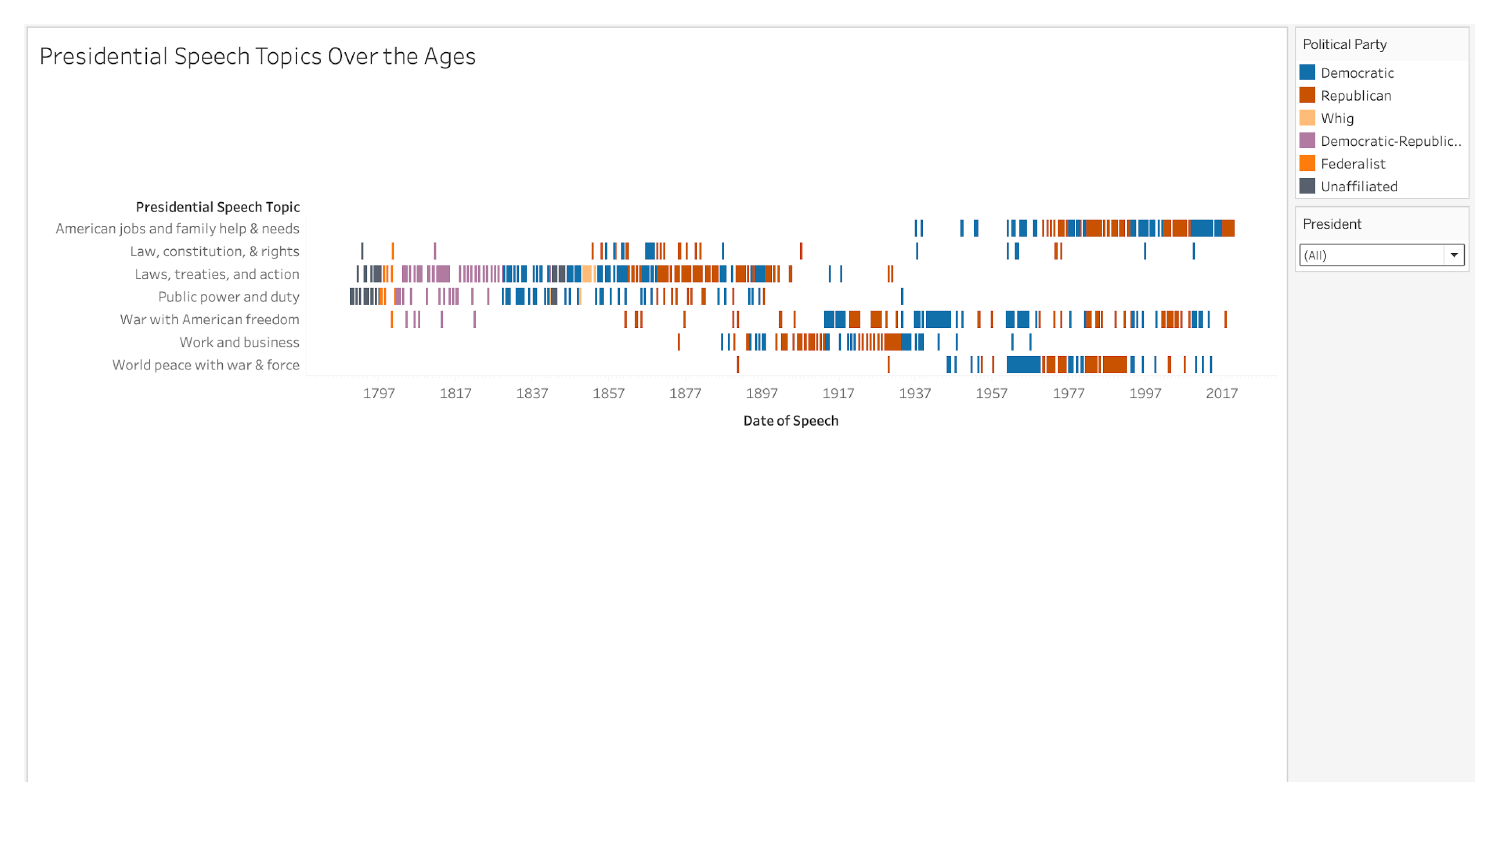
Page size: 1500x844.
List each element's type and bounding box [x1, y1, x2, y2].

picture [24, 24, 1476, 782]
